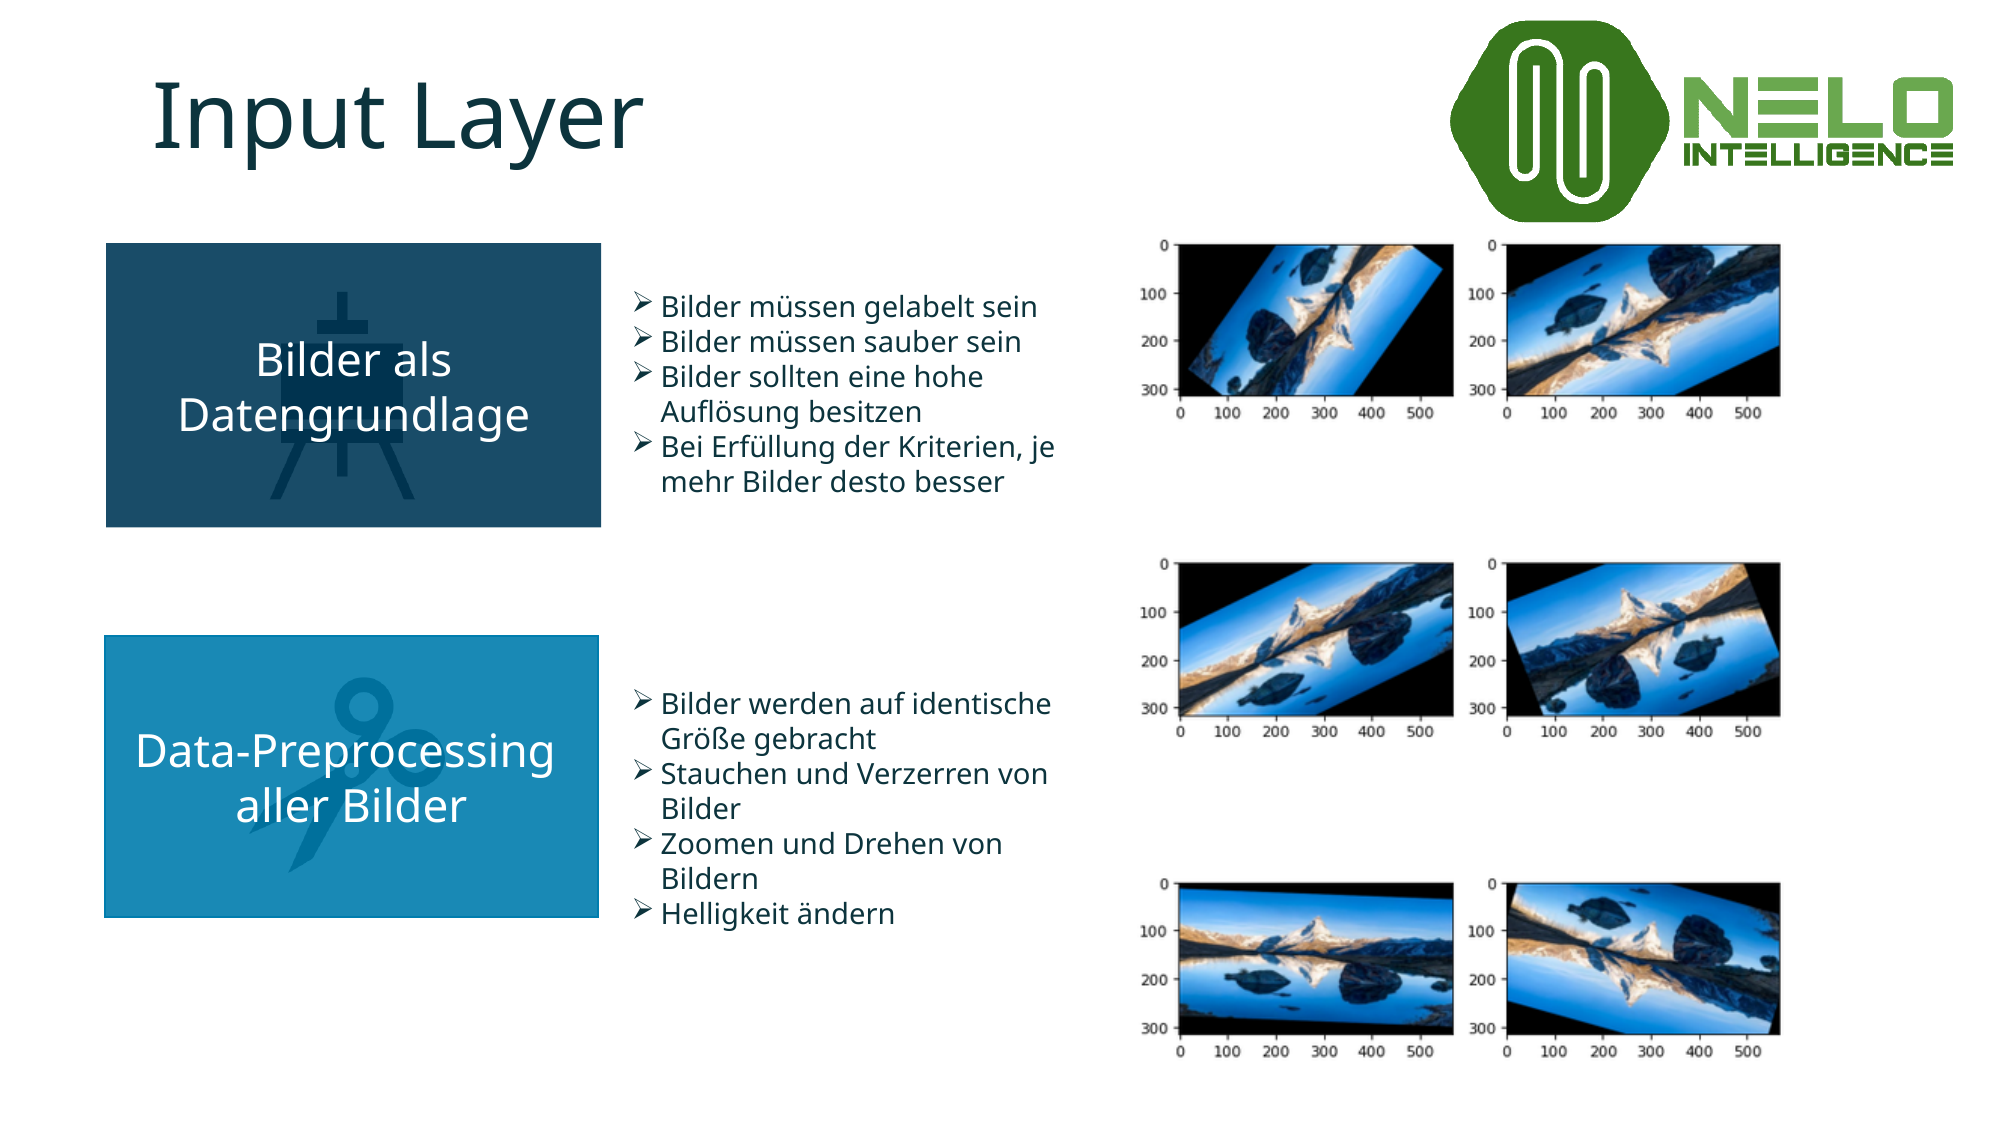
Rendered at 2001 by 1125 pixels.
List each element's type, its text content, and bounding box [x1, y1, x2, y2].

title Input Layer [137, 59, 1863, 178]
text_box Bilder als Datengrundlage [105, 242, 602, 528]
text_box Bilder werden auf identische Größe gebracht Stauchen und Verzerren von Bilder Zoomen und Drehen von Bildern Helligkeit ändern [616, 678, 1100, 938]
text_box Data-Preprocessing aller Bilder [104, 635, 599, 918]
picture [1130, 0, 2001, 1076]
text_box Bilder müssen gelabelt sein Bilder müssen sauber sein Bilder sollten eine hohe Auflösung besitzen Bei Erfüllung der Kriterien, je mehr Bilder desto besser [616, 281, 1100, 506]
